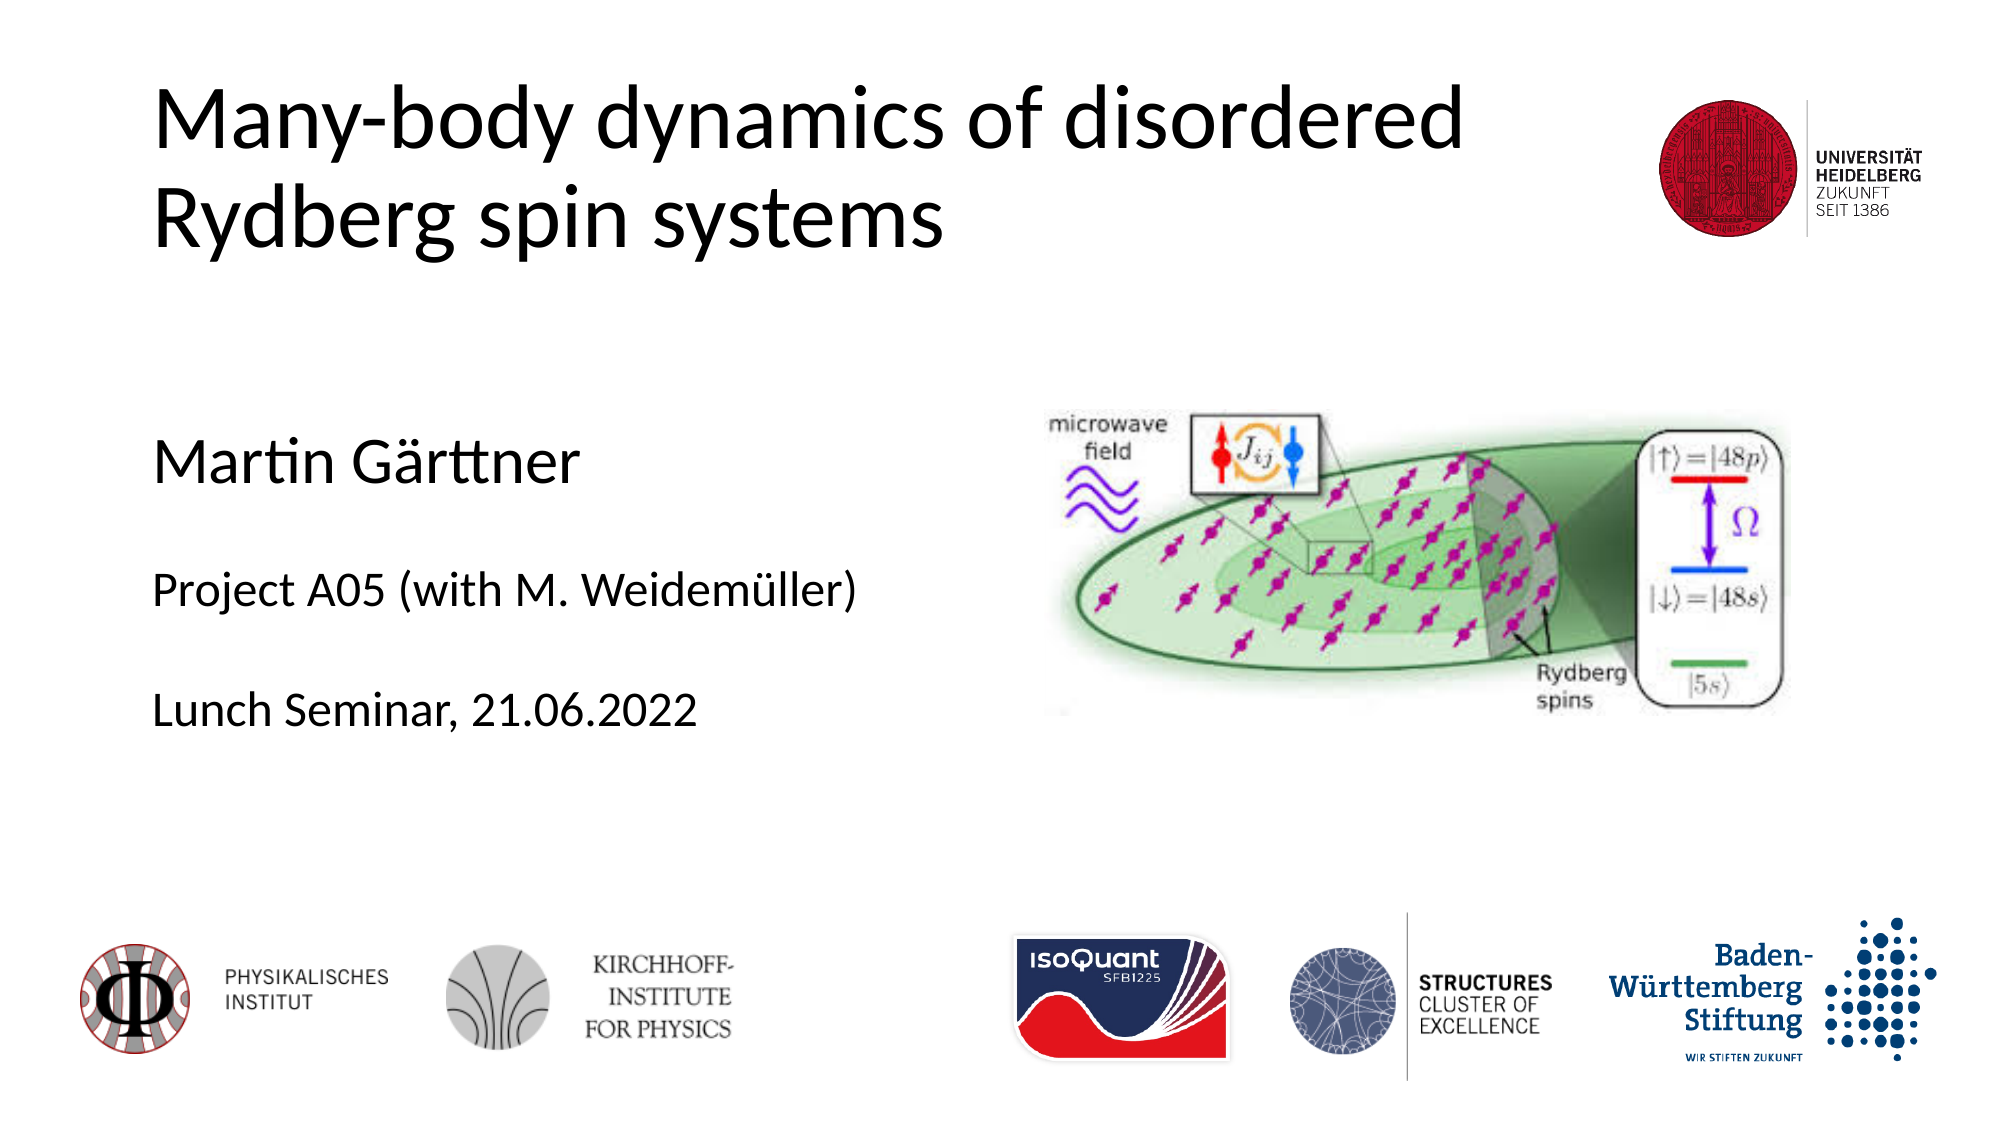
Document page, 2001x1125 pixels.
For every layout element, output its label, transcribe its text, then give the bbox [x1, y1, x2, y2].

picture [80, 944, 388, 1054]
text_box Martin Gärttner Project A05 (with M. Weidemüller) Lunch Seminar, 21.06.2022 [137, 409, 1007, 745]
picture [1604, 911, 1940, 1067]
title Many-body dynamics of disordered Rydberg spin systems [137, 59, 1541, 278]
picture [1659, 100, 1922, 237]
picture [1290, 912, 1552, 1081]
picture [1006, 924, 1239, 1069]
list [1044, 409, 1791, 716]
picture [446, 944, 740, 1066]
